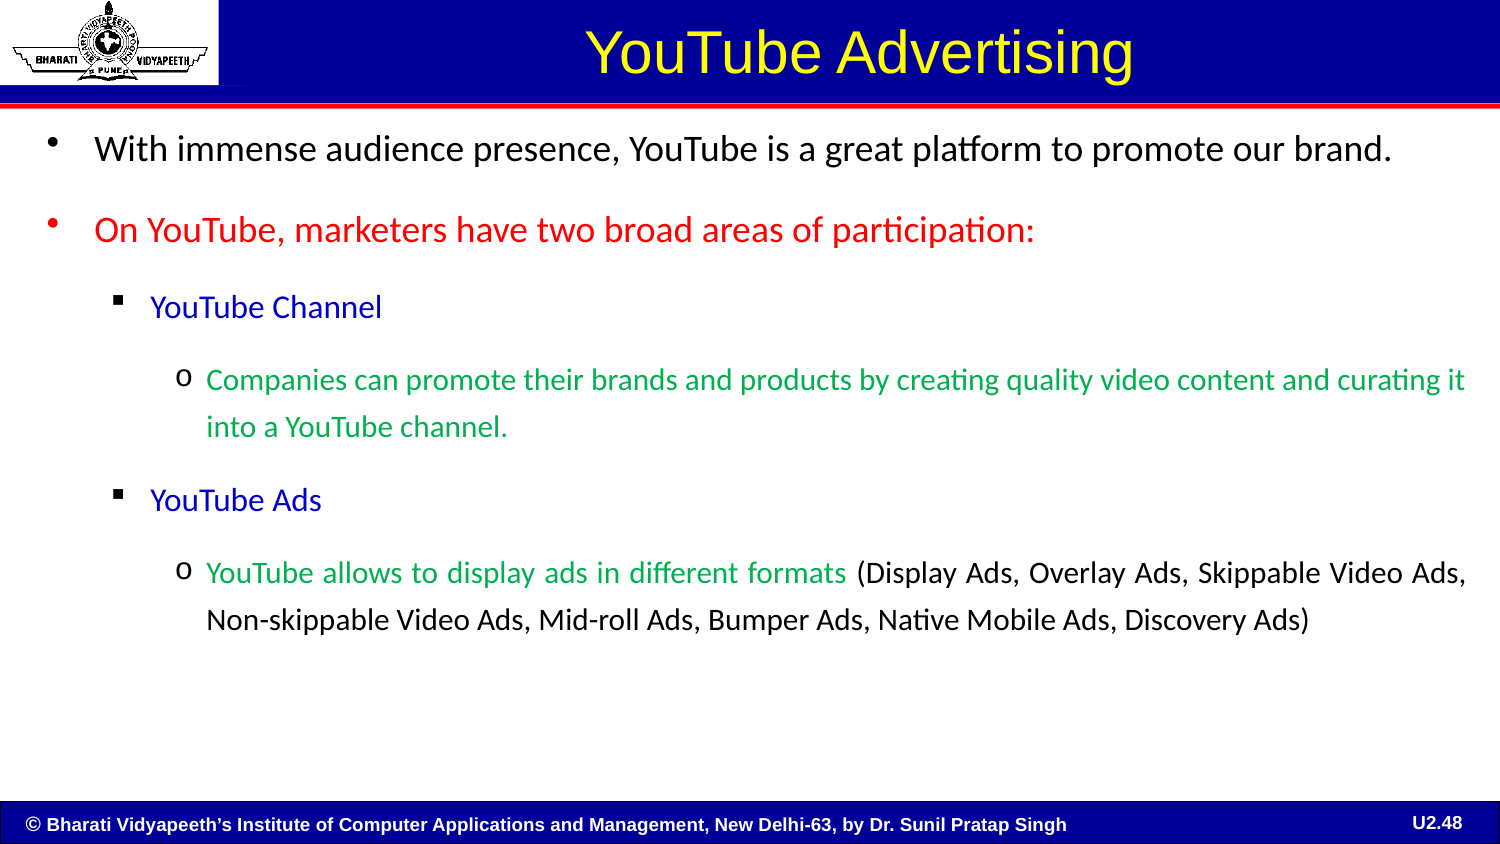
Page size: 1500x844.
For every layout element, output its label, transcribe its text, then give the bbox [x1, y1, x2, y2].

title YouTube Advertising [233, 6, 1488, 89]
list With immense audience presence, YouTube is a great platform to promote our brand. On YouTube, marketers have two broad areas of participation: YouTube Channel Companies can promote their brands and products by creating quality video content and curating it into a YouTube channel. YouTube Ads YouTube allows to display ads in different formats (Display Ads, Overlay Ads, Skippable Video Ads, Non-skippable Video Ads, Mid-roll Ads, Bumper Ads, Native Mobile Ads, Discovery Ads) [33, 106, 1481, 802]
picture [12, 1, 208, 81]
